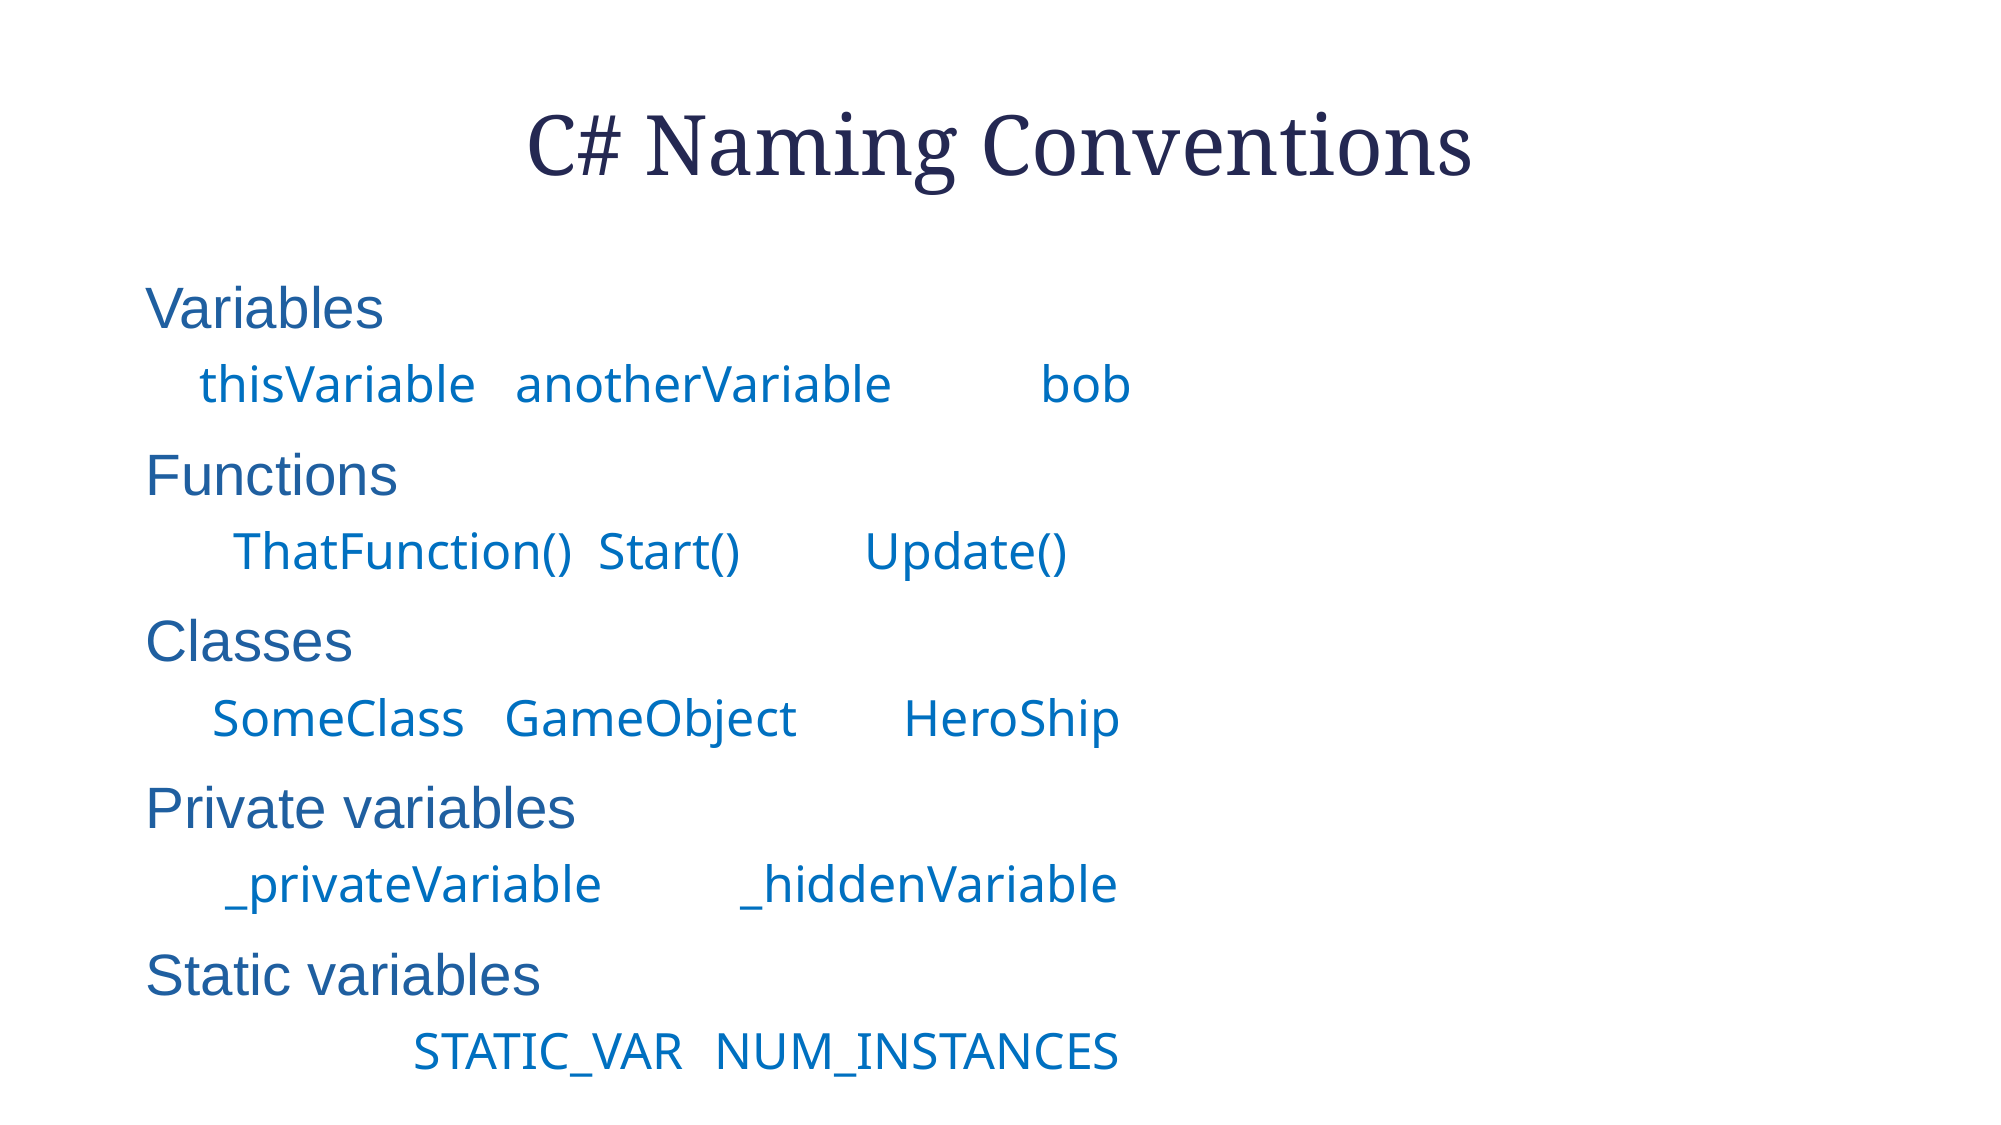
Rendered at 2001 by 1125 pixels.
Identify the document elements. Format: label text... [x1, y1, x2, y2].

list Variables thisVariable anotherVariable bob Functions ThatFunction() Start() Update() Classes SomeClass GameObject HeroShip Private variables _privateVariable _hiddenVariable Static variables STATIC_VAR NUM_INSTANCES [99, 262, 1900, 1005]
title C# Naming Conventions [99, 0, 1900, 200]
